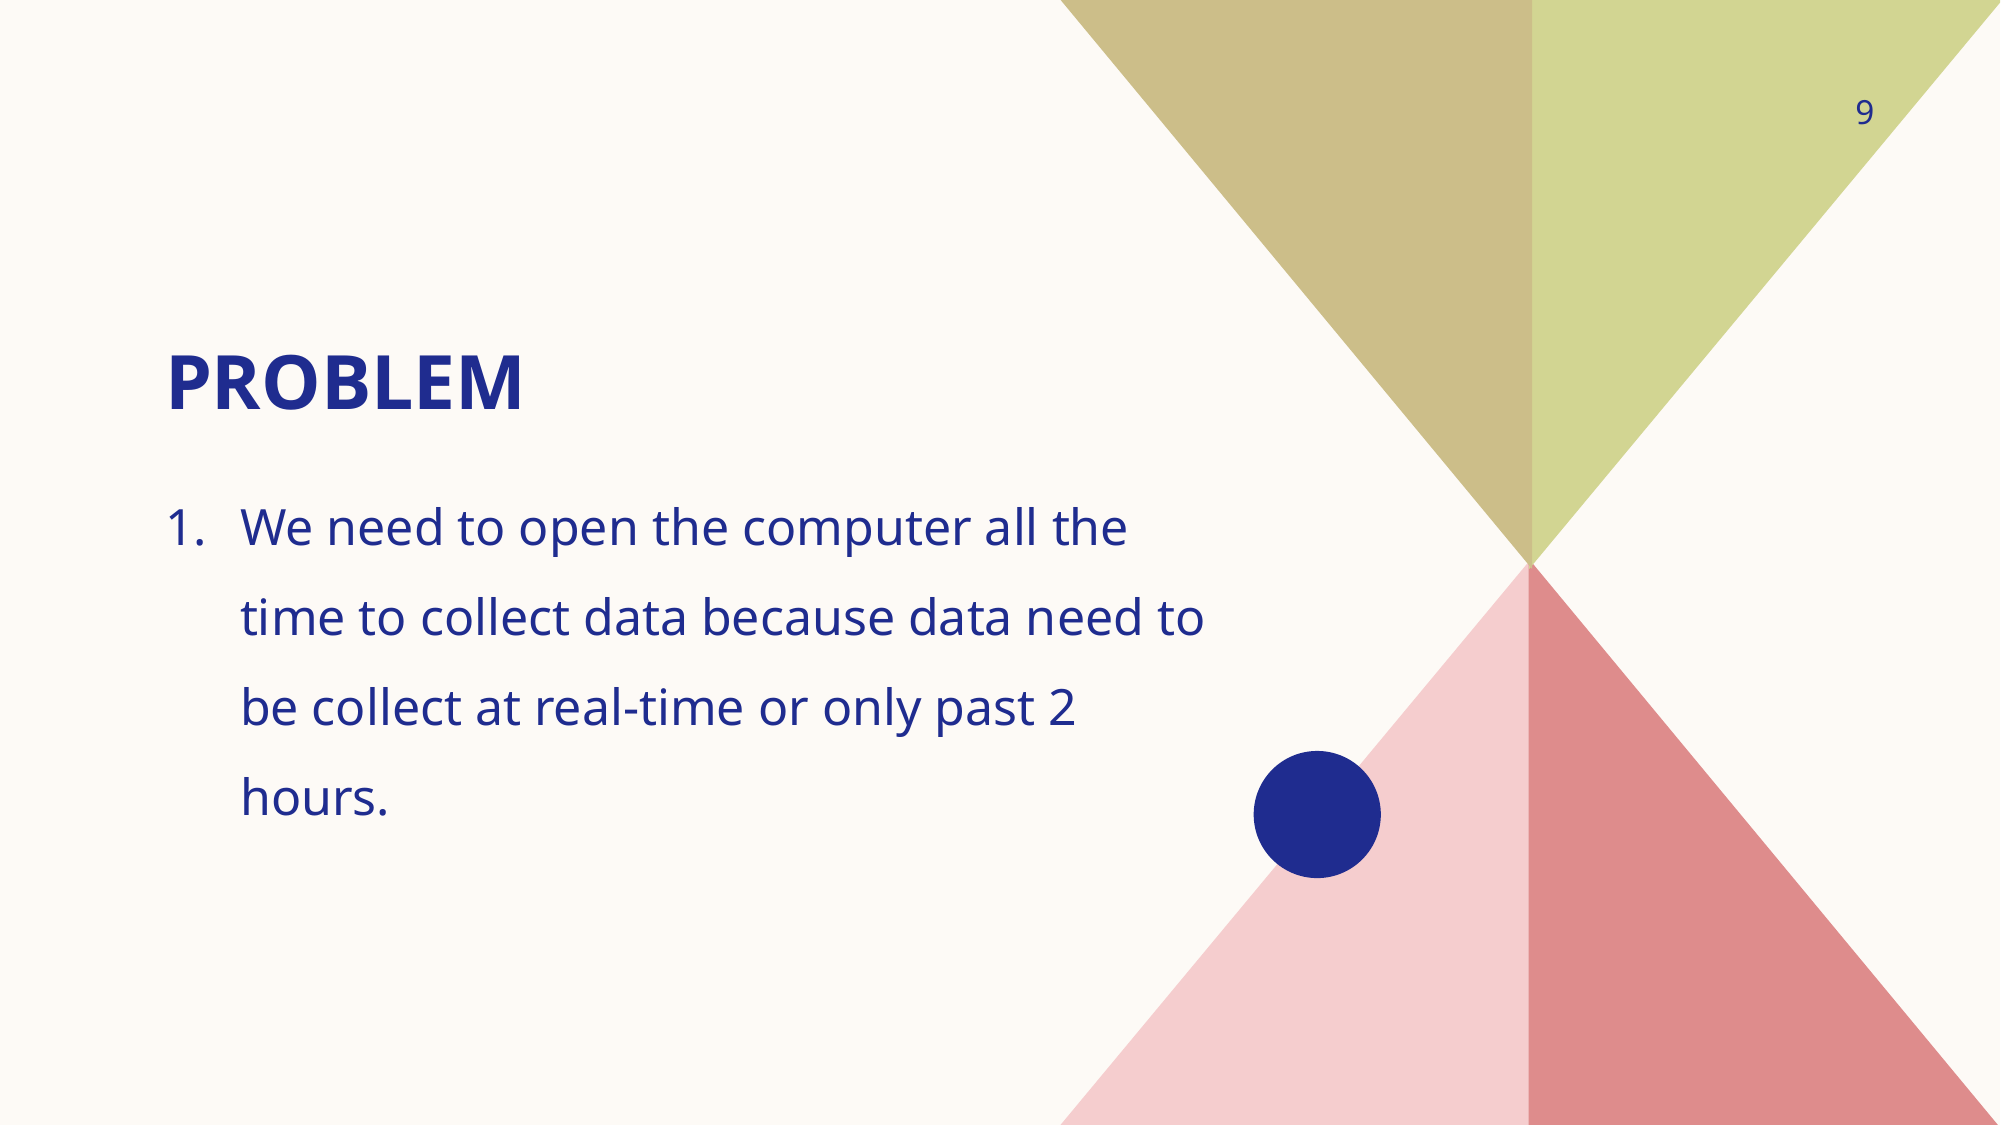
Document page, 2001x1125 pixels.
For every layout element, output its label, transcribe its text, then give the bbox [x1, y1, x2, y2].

list We need to open the computer all the time to collect data because data need to be collect at real-time or only past 2 hours. [150, 464, 1230, 992]
slide_number 9 [1699, 75, 1875, 153]
title Problem [150, 173, 1230, 425]
